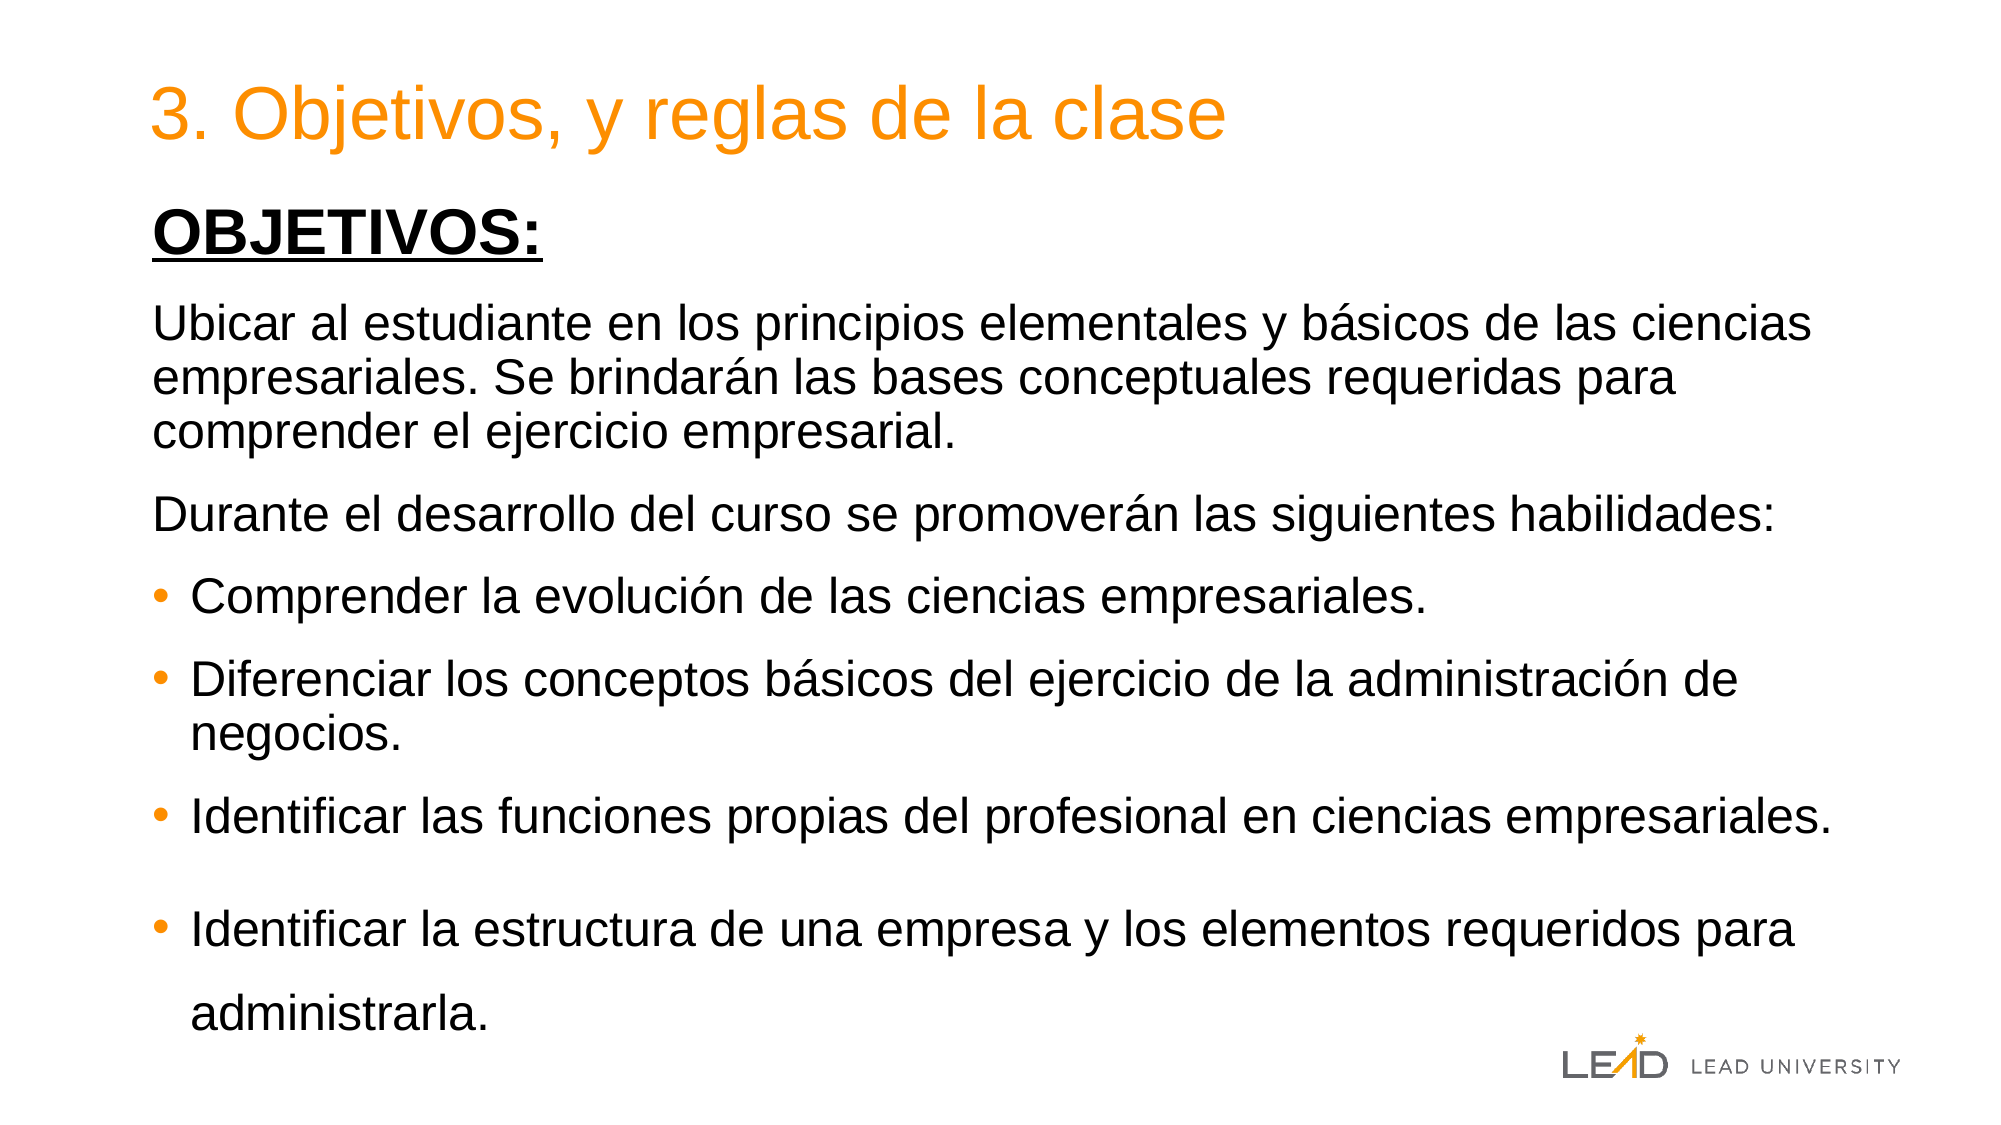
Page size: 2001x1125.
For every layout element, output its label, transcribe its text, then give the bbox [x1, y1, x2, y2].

list OBJETIVOS: Ubicar al estudiante en los principios elementales y básicos de las ciencias empresariales. Se brindarán las bases conceptuales requeridas para comprender el ejercicio empresarial. Durante el desarrollo del curso se promoverán las siguientes habilidades: Comprender la evolución de las ciencias empresariales. Diferenciar los conceptos básicos del ejercicio de la administración de negocios. Identificar las funciones propias del profesional en ciencias empresariales. Identificar la estructura de una empresa y los elementos requeridos para administrarla. [137, 191, 1863, 1066]
title 3. Objetivos, y reglas de la clase [136, 59, 1863, 171]
picture [1563, 1033, 1900, 1078]
